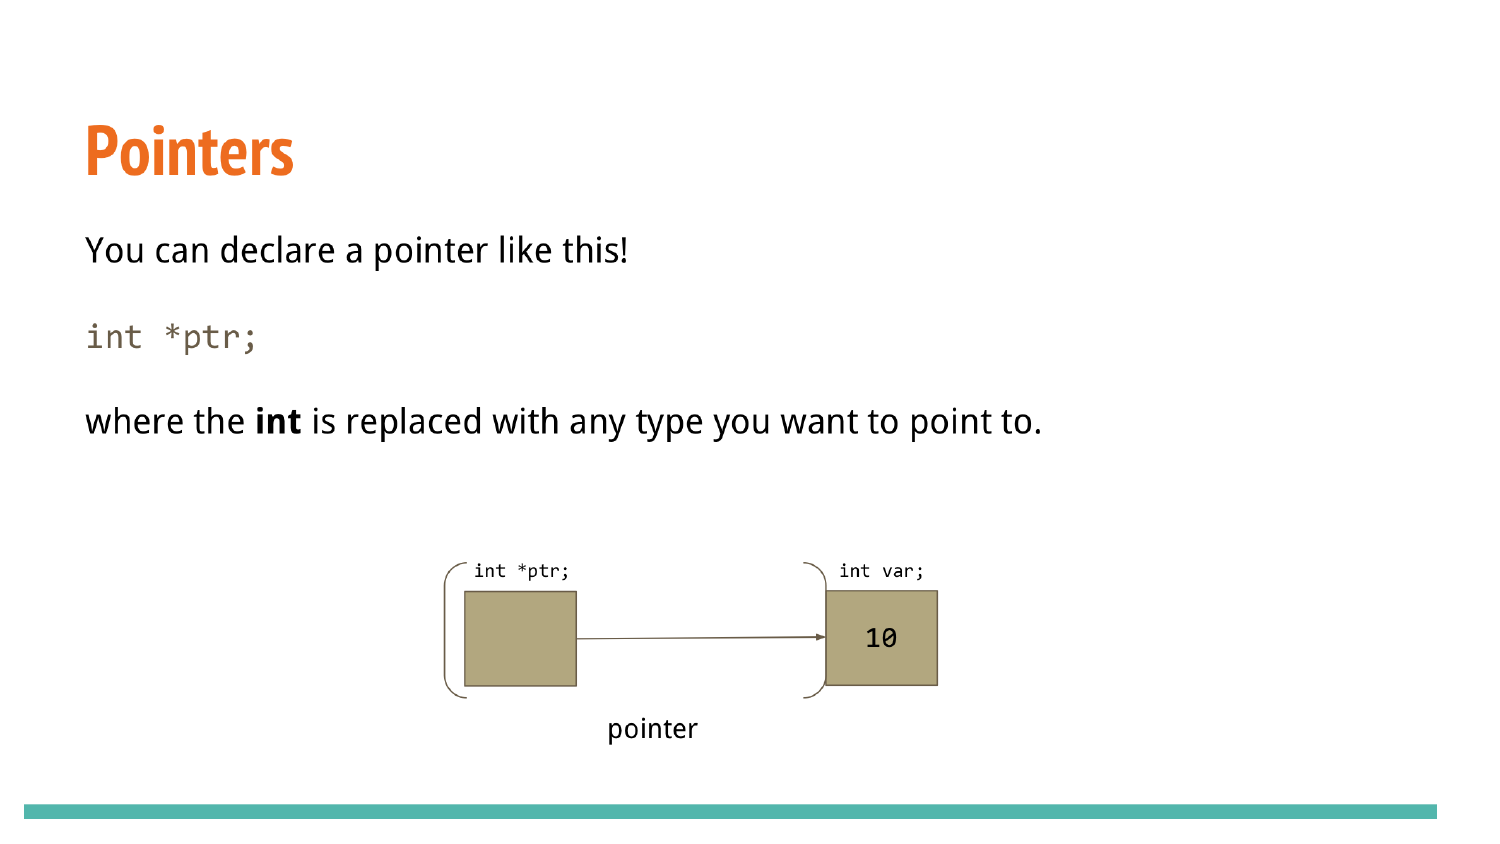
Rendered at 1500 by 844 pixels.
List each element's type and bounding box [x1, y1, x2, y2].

picture [24, 24, 1437, 819]
